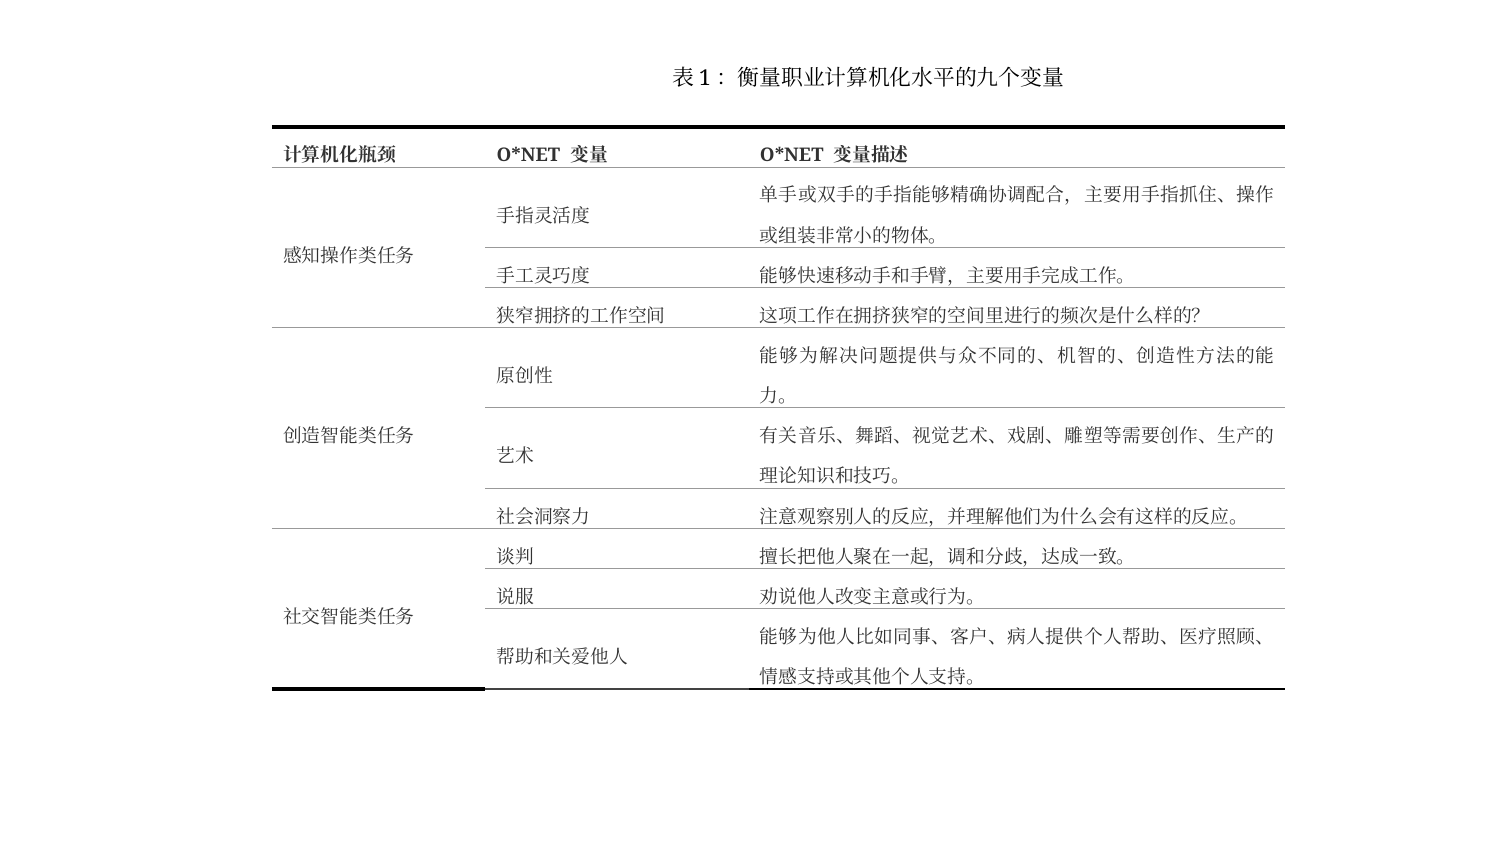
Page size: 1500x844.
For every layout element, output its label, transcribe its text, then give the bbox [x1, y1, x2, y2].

table_header 计算机化瓶颈 [272, 129, 485, 167]
table_cell 创造智能类任务 [272, 328, 485, 528]
table_header O*NET 变量 [485, 129, 749, 167]
table_cell 擅长把他人聚在一起，调和分歧，达成一致。 [749, 529, 1285, 568]
table_cell 能够快速移动手和手臂，主要用手完成工作。 [749, 248, 1285, 287]
table_cell 原创性 [485, 328, 749, 407]
table_cell 能够为解决问题提供与众不同的、机智的、创造性方法的能力。 [749, 328, 1285, 407]
table_cell 有关音乐、舞蹈、视觉艺术、戏剧、雕塑等需要创作、生产的理论知识和技巧。 [749, 408, 1285, 488]
table_cell 手指灵活度 [485, 168, 749, 247]
table_cell 帮助和关爱他人 [485, 609, 749, 688]
table_cell 艺术 [485, 408, 749, 488]
table_header O*NET 变量描述 [749, 129, 1285, 167]
table_cell 劝说他人改变主意或行为。 [749, 569, 1285, 608]
table_cell 说服 [485, 569, 749, 608]
table_cell 这项工作在拥挤狭窄的空间里进行的频次是什么样的？ [749, 288, 1285, 327]
table_cell 感知操作类任务 [272, 168, 485, 327]
text_box 表1：衡量职业计算机化水平的九个变量 [596, 35, 1089, 105]
table_cell 能够为他人比如同事、客户、病人提供个人帮助、医疗照顾、情感支持或其他个人支持。 [749, 609, 1285, 688]
table_cell 单手或双手的手指能够精确协调配合，主要用手指抓住、操作或组装非常小的物体。 [749, 168, 1285, 247]
table_cell 社会洞察力 [485, 489, 749, 528]
table_cell 手工灵巧度 [485, 248, 749, 287]
table_cell 狭窄拥挤的工作空间 [485, 288, 749, 327]
table_cell 社交智能类任务 [272, 529, 485, 687]
table_cell 注意观察别人的反应，并理解他们为什么会有这样的反应。 [749, 489, 1285, 528]
table_cell 谈判 [485, 529, 749, 568]
